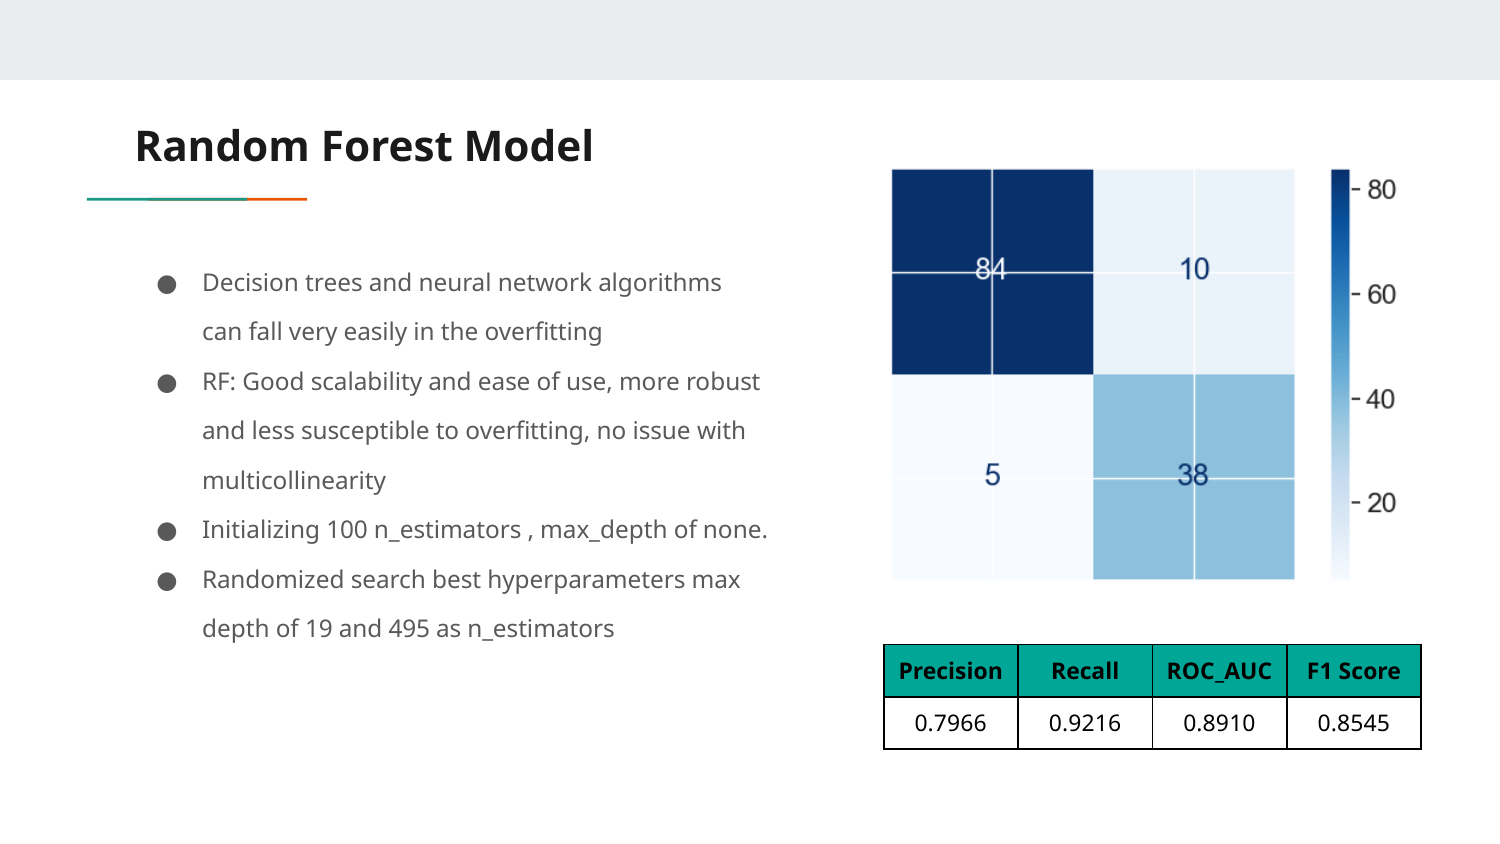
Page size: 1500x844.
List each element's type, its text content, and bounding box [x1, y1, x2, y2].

title Random Forest Model [119, 100, 1381, 189]
table_header Recall [1019, 645, 1152, 696]
table_cell 0.8545 [1288, 698, 1420, 748]
table_header F1 Score [1288, 645, 1420, 696]
table_header ROC_AUC [1153, 645, 1286, 696]
table_cell 0.8910 [1153, 698, 1286, 748]
list Decision trees and neural network algorithms can fall very easily in the overfitting RF: Good scalability and ease of use, more robust and less susceptible to overfitting, no issue with multicollinearity Initializing 100 n_estimators , max_depth of none. Randomized search best hyperparameters max depth of 19 and 495 as n_estimators [119, 233, 784, 712]
picture [883, 166, 1422, 591]
table_cell 0.9216 [1019, 698, 1152, 748]
table_header Precision [885, 645, 1017, 696]
table_cell 0.7966 [885, 698, 1017, 748]
